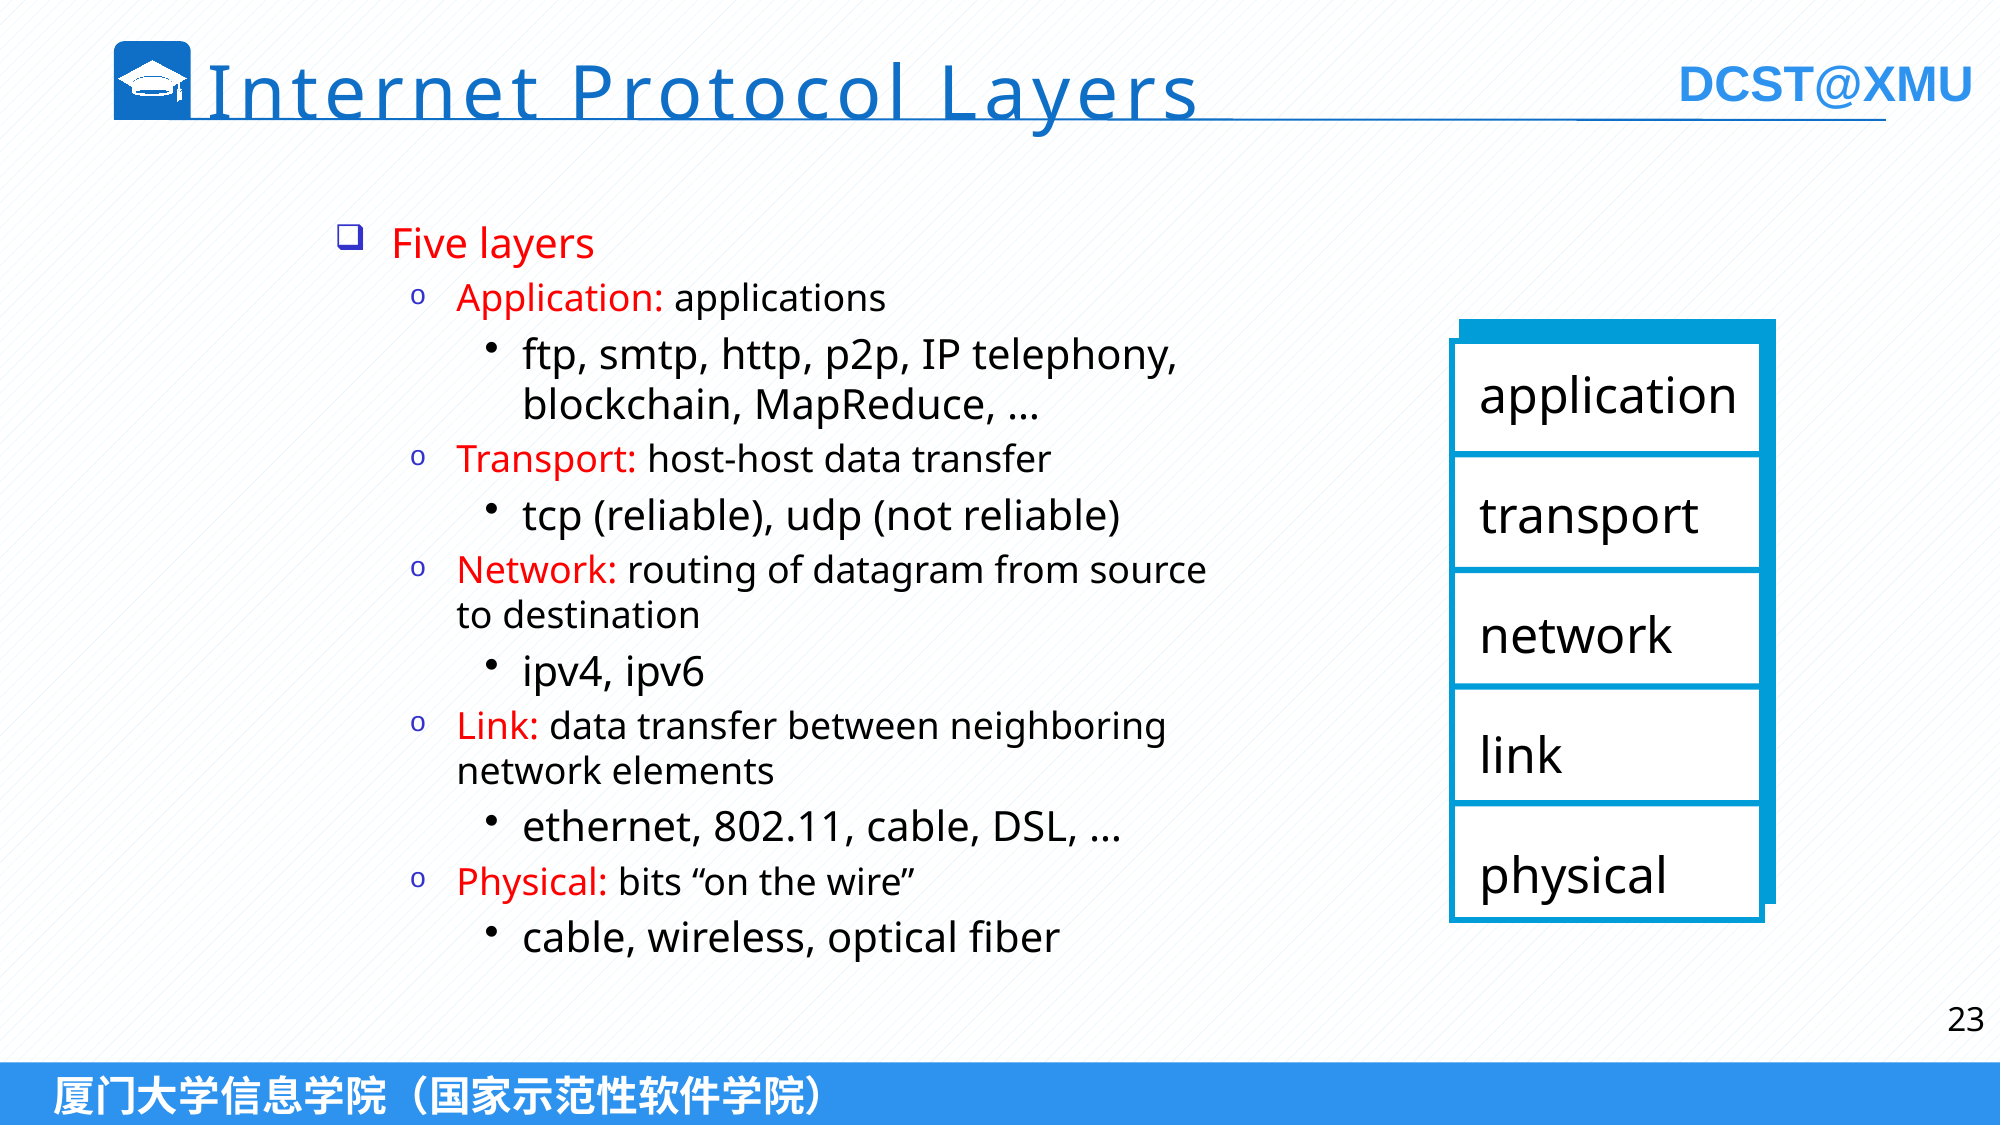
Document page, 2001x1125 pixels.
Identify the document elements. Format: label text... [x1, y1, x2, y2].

list Internet Protocol Layers [192, 36, 1634, 187]
text_box [1462, 321, 1773, 902]
text_box 23 [1884, 990, 2000, 1066]
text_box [1450, 340, 1763, 920]
text_box Five layers Application: applications ftp, smtp, http, p2p, IP telephony, blockchain, MapReduce, … Transport: host-host data transfer tcp (reliable), udp (not reliable) Network: routing of datagram from source to destination ipv4, ipv6 Link: data transfer between neighboring network elements ethernet, 802.11, cable, DSL, … Physical: bits “on the wire” cable, wireless, optical fiber [319, 209, 1258, 1014]
